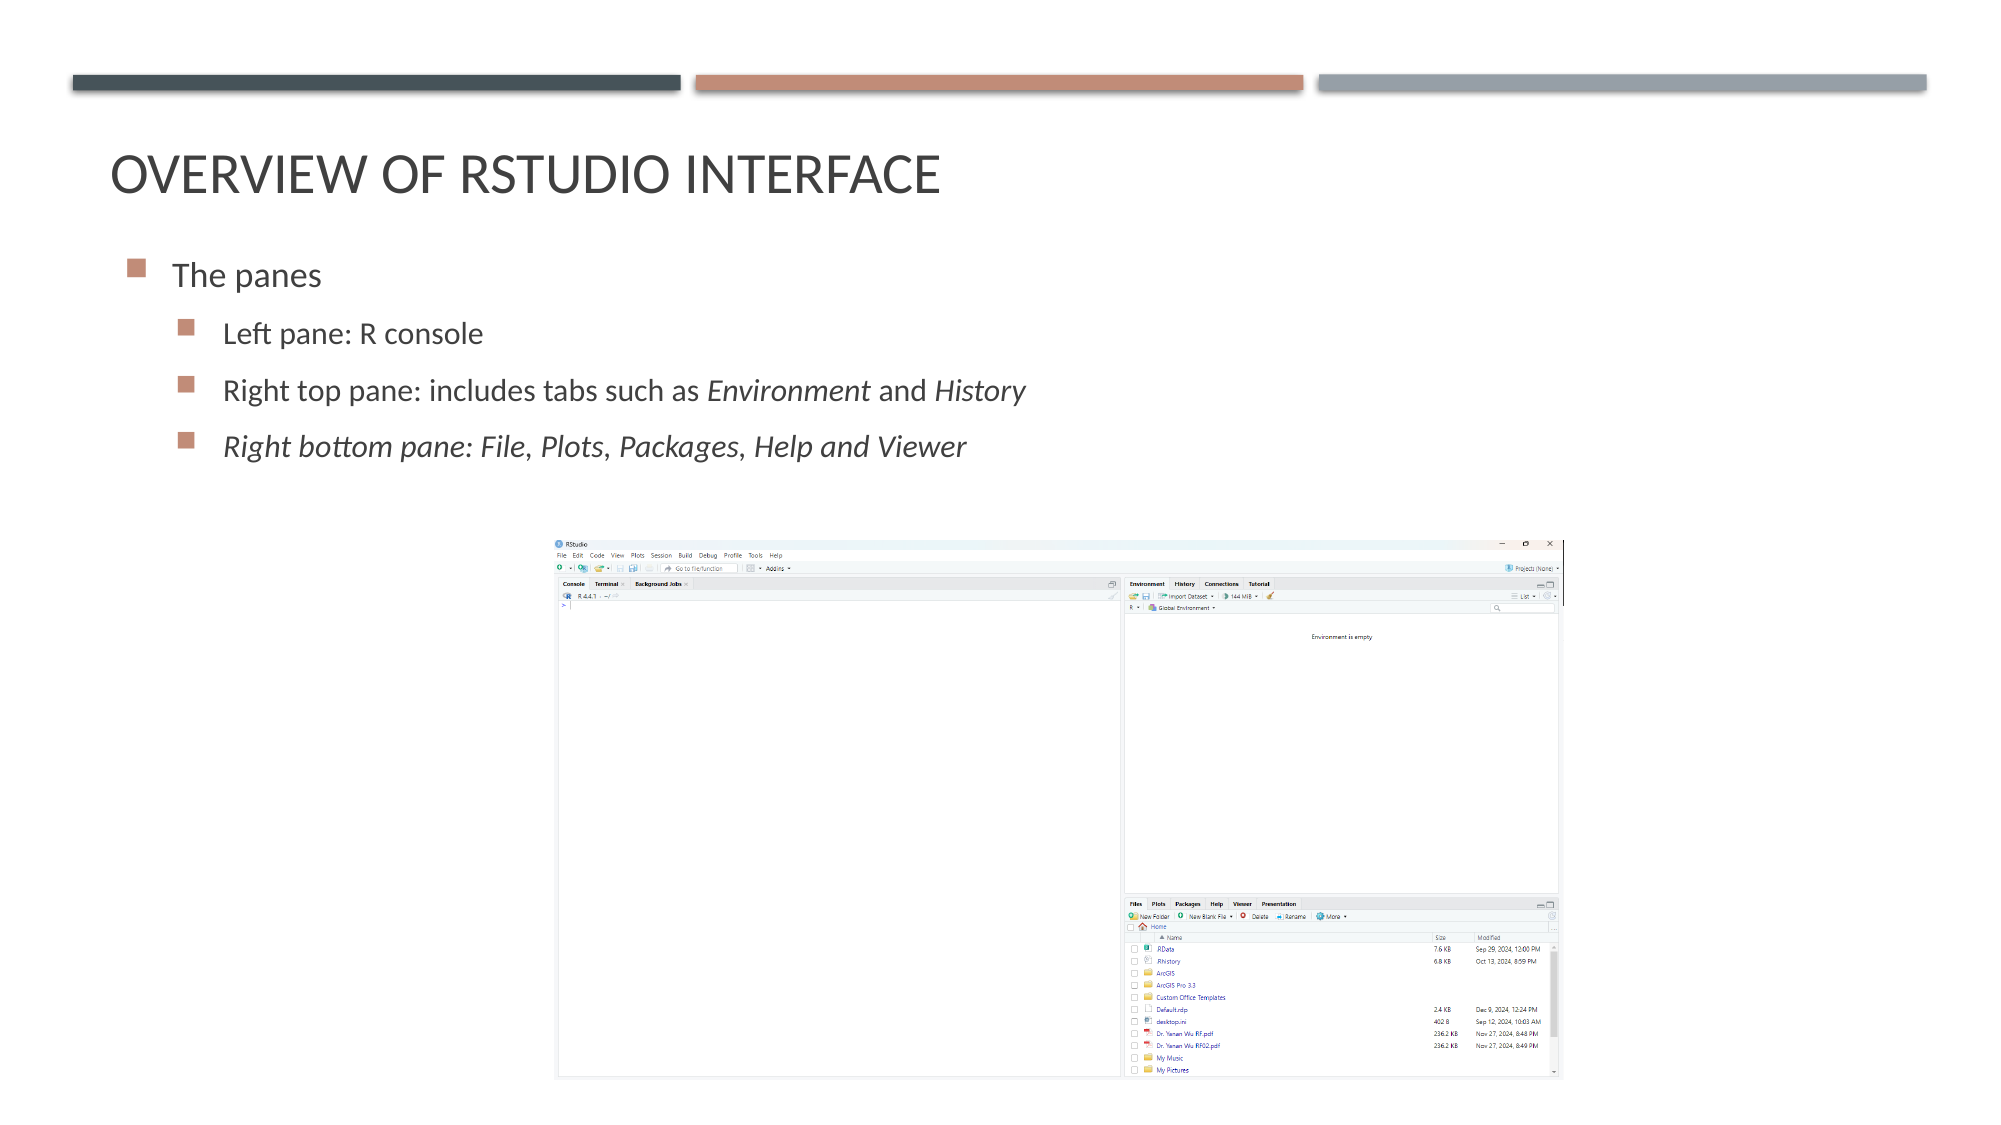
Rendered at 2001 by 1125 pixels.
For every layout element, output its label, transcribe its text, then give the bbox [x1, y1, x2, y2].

picture [553, 539, 1564, 1081]
list The panes Left pane: R console Right top pane: includes tabs such as Environment and History Right bottom pane: File, Plots, Packages, Help and Viewer [108, 243, 1919, 473]
text_box Overview of RSTUDIO INTERFACE [95, 115, 1905, 213]
